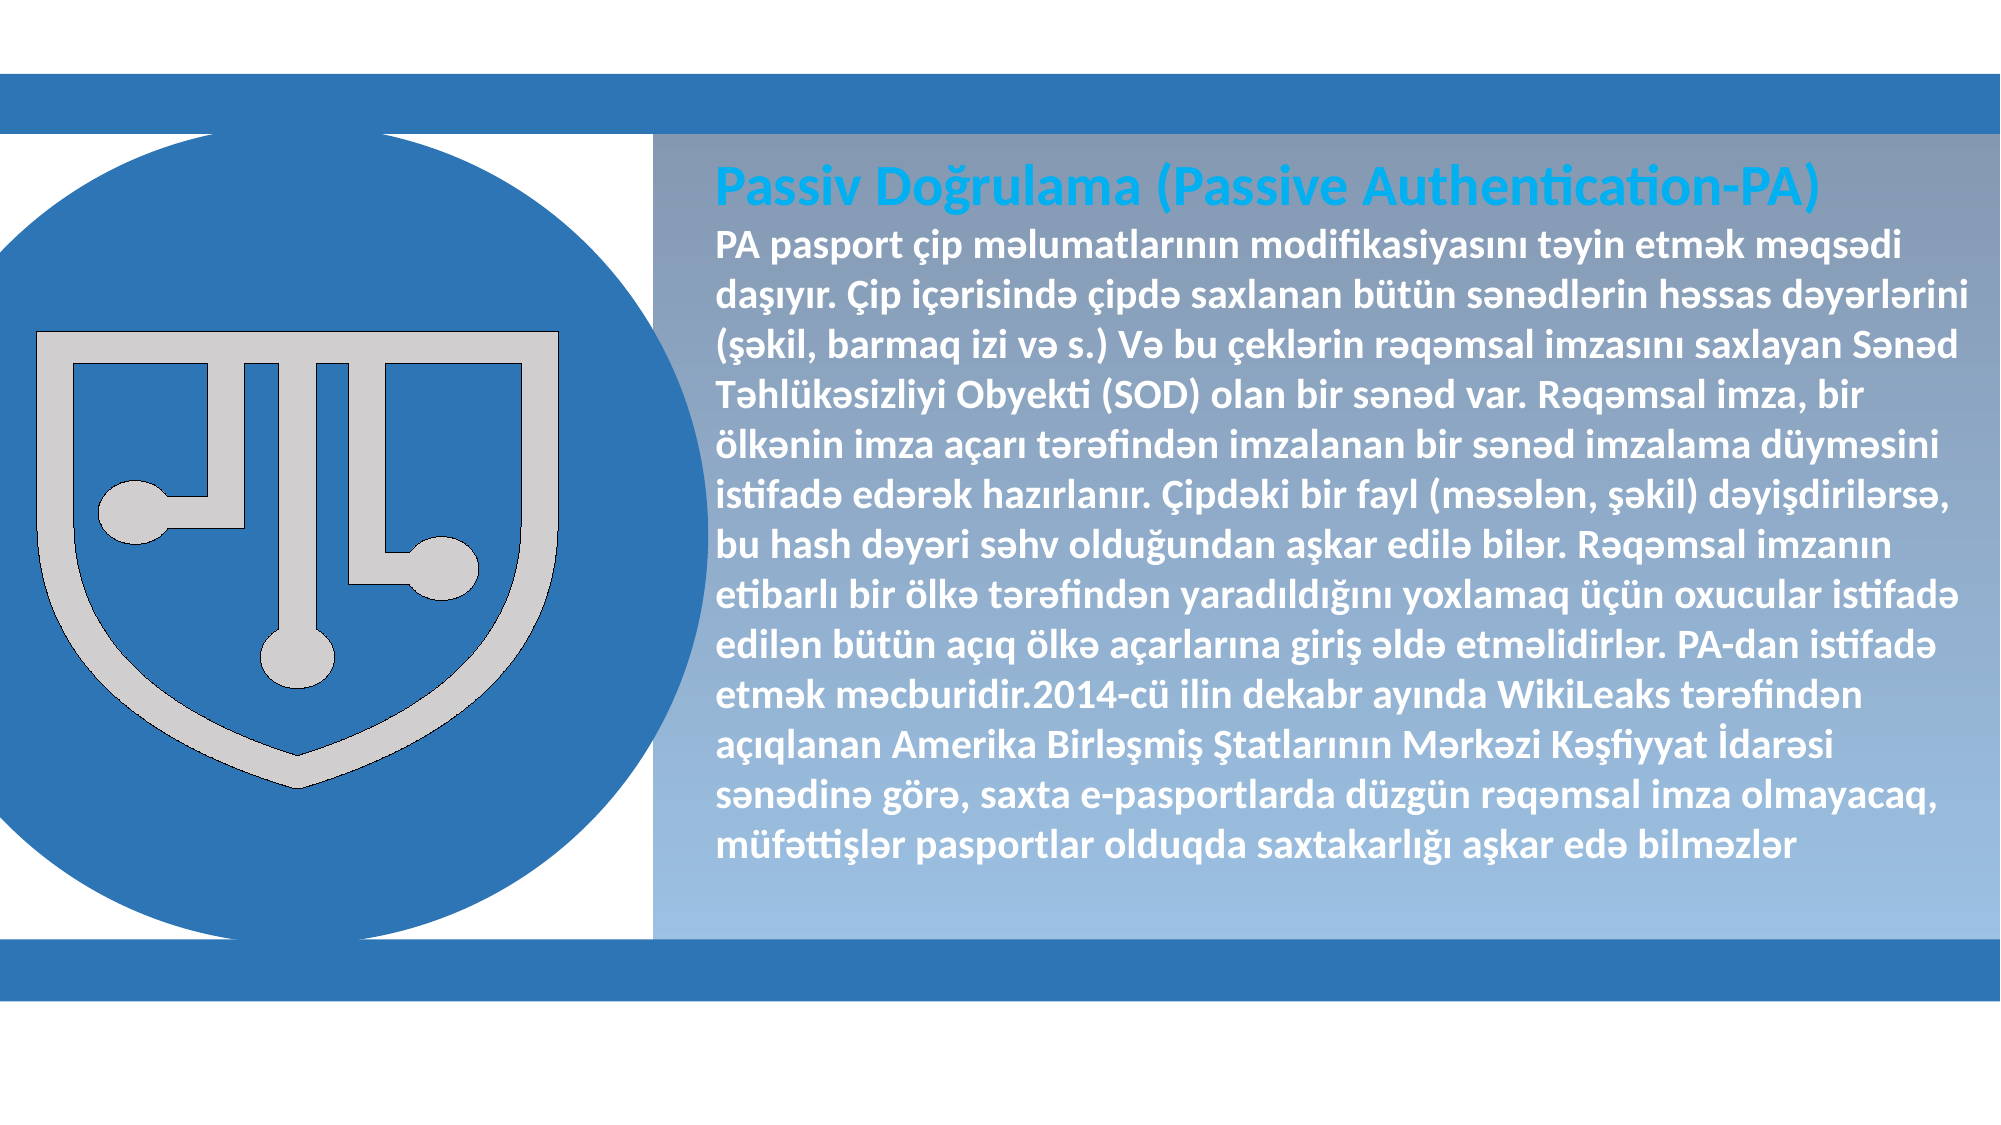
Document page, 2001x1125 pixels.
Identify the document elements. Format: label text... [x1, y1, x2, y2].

text_box [0, 73, 2000, 135]
text_box [0, 938, 2000, 1002]
text_box [0, 135, 710, 938]
text_box [652, 626, 2000, 938]
text_box Passiv Doğrulama (Passive Authentication-PA) PA pasport çip məlumatlarının modifikasiyasını təyin etmək məqsədi daşıyır. Çip içərisində çipdə saxlanan bütün sənədlərin həssas dəyərlərini (şəkil, barmaq izi və s.) Və bu çeklərin rəqəmsal imzasını saxlayan Sənəd Təhlükəsizliyi Obyekti (SOD) olan bir sənəd var. Rəqəmsal imza, bir ölkənin imza açarı tərəfindən imzalanan bir sənəd imzalama düyməsini istifadə edərək hazırlanır. Çipdəki bir fayl (məsələn, şəkil) dəyişdirilərsə, bu hash dəyəri səhv olduğundan aşkar edilə bilər. Rəqəmsal imzanın etibarlı bir ölkə tərəfindən yaradıldığını yoxlamaq üçün oxucular istifadə edilən bütün açıq ölkə açarlarına giriş əldə etməlidirlər. PA-dan istifadə etmək məcburidir.2014-cü ilin dekabr ayında WikiLeaks tərəfindən açıqlanan Amerika Birləşmiş Ştatlarının Mərkəzi Kəşfiyyat İdarəsi sənədinə görə, saxta e-pasportlarda düzgün rəqəmsal imza olmayacaq, müfəttişlər pasportlar olduqda saxtakarlığı aşkar edə bilməzlər [700, 139, 2000, 923]
text_box [36, 331, 559, 789]
text_box [652, 135, 2000, 443]
